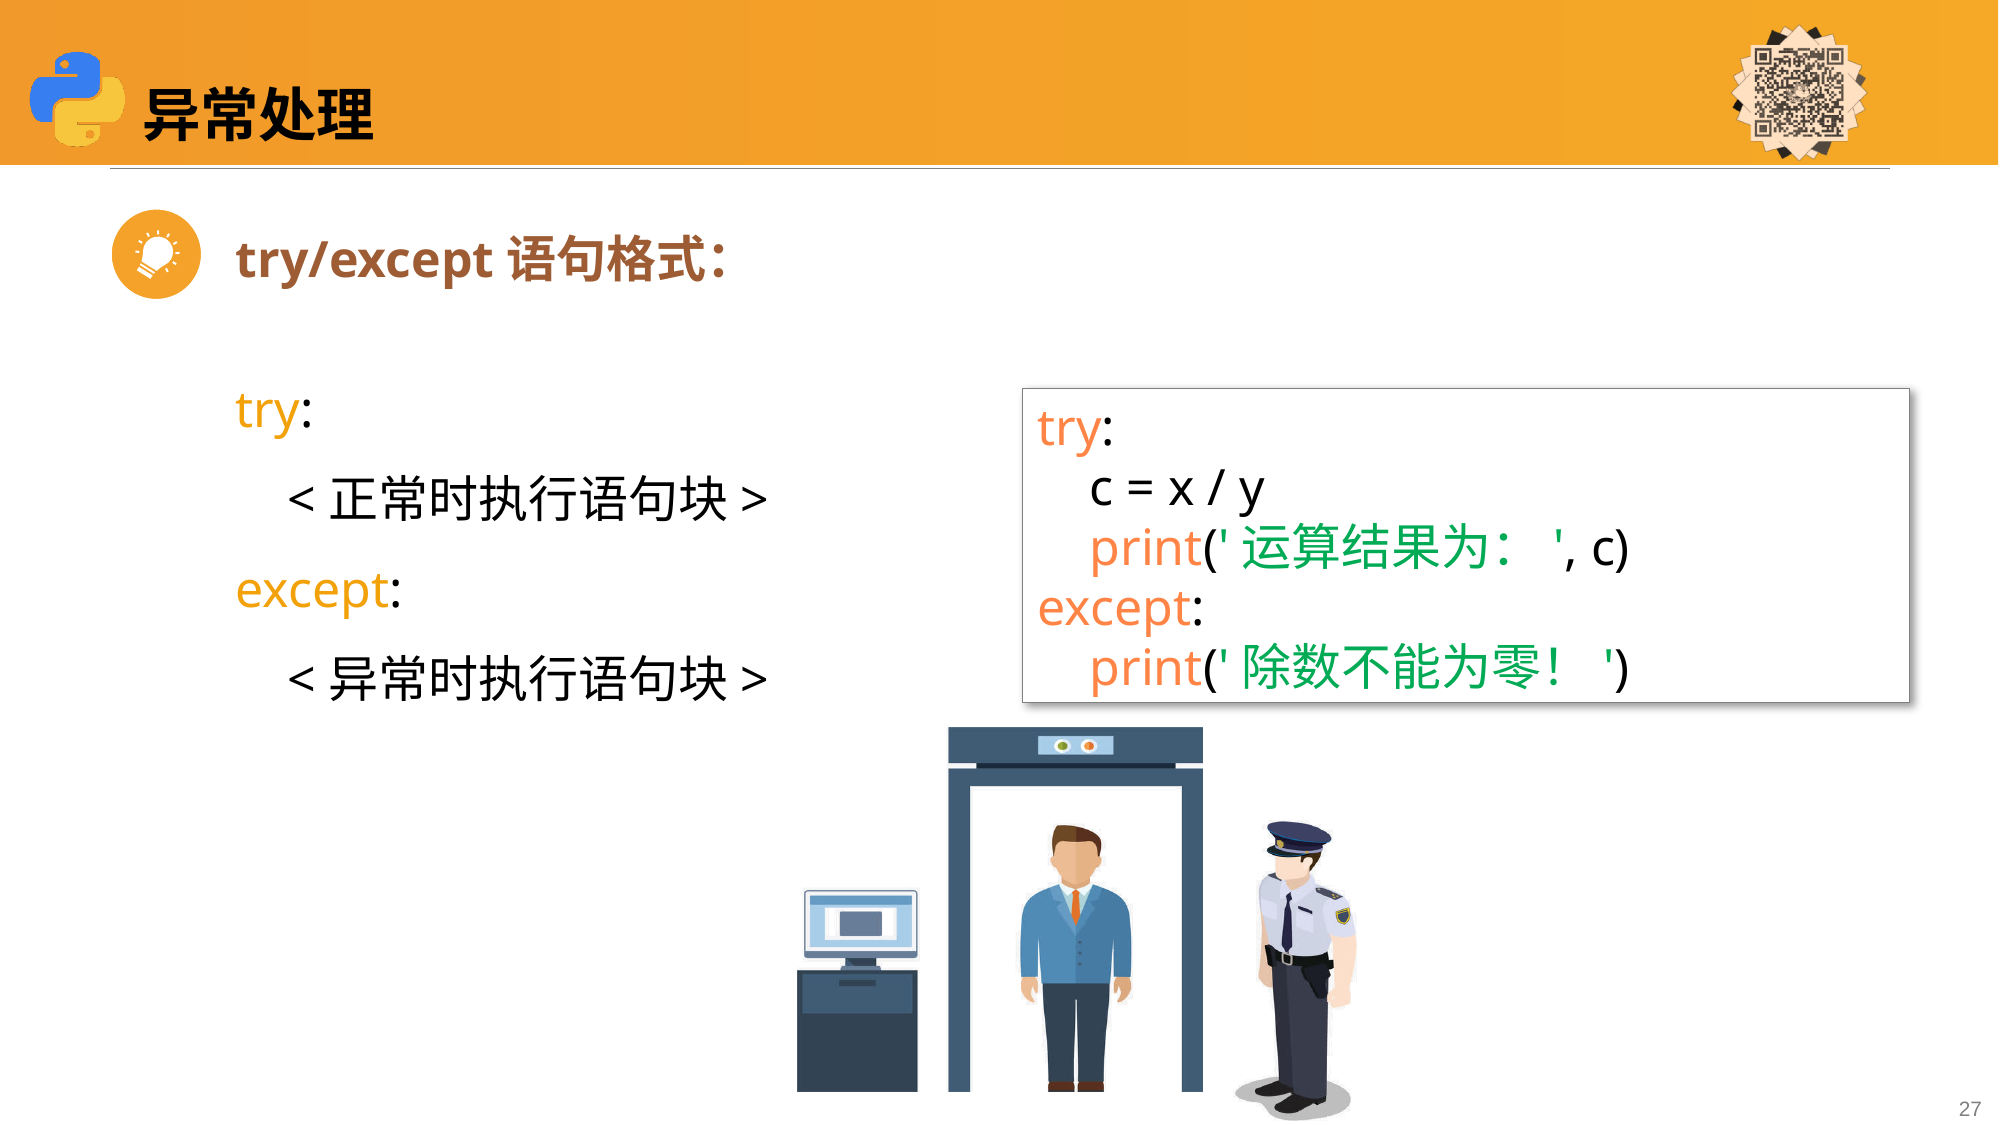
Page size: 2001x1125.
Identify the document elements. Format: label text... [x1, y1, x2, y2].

text_box try: c = x / y print('运算结果为：', c) except: print('除数不能为零！') [1022, 388, 1910, 703]
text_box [797, 727, 1390, 1125]
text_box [109, 207, 204, 302]
title 异常处理 [127, 23, 790, 157]
picture [1726, 19, 1872, 166]
text_box try/except语句格式： try: <正常时执行语句块> except: <异常时执行语句块> [221, 220, 842, 715]
text_box [1519, 1091, 1997, 1125]
picture [16, 39, 137, 159]
